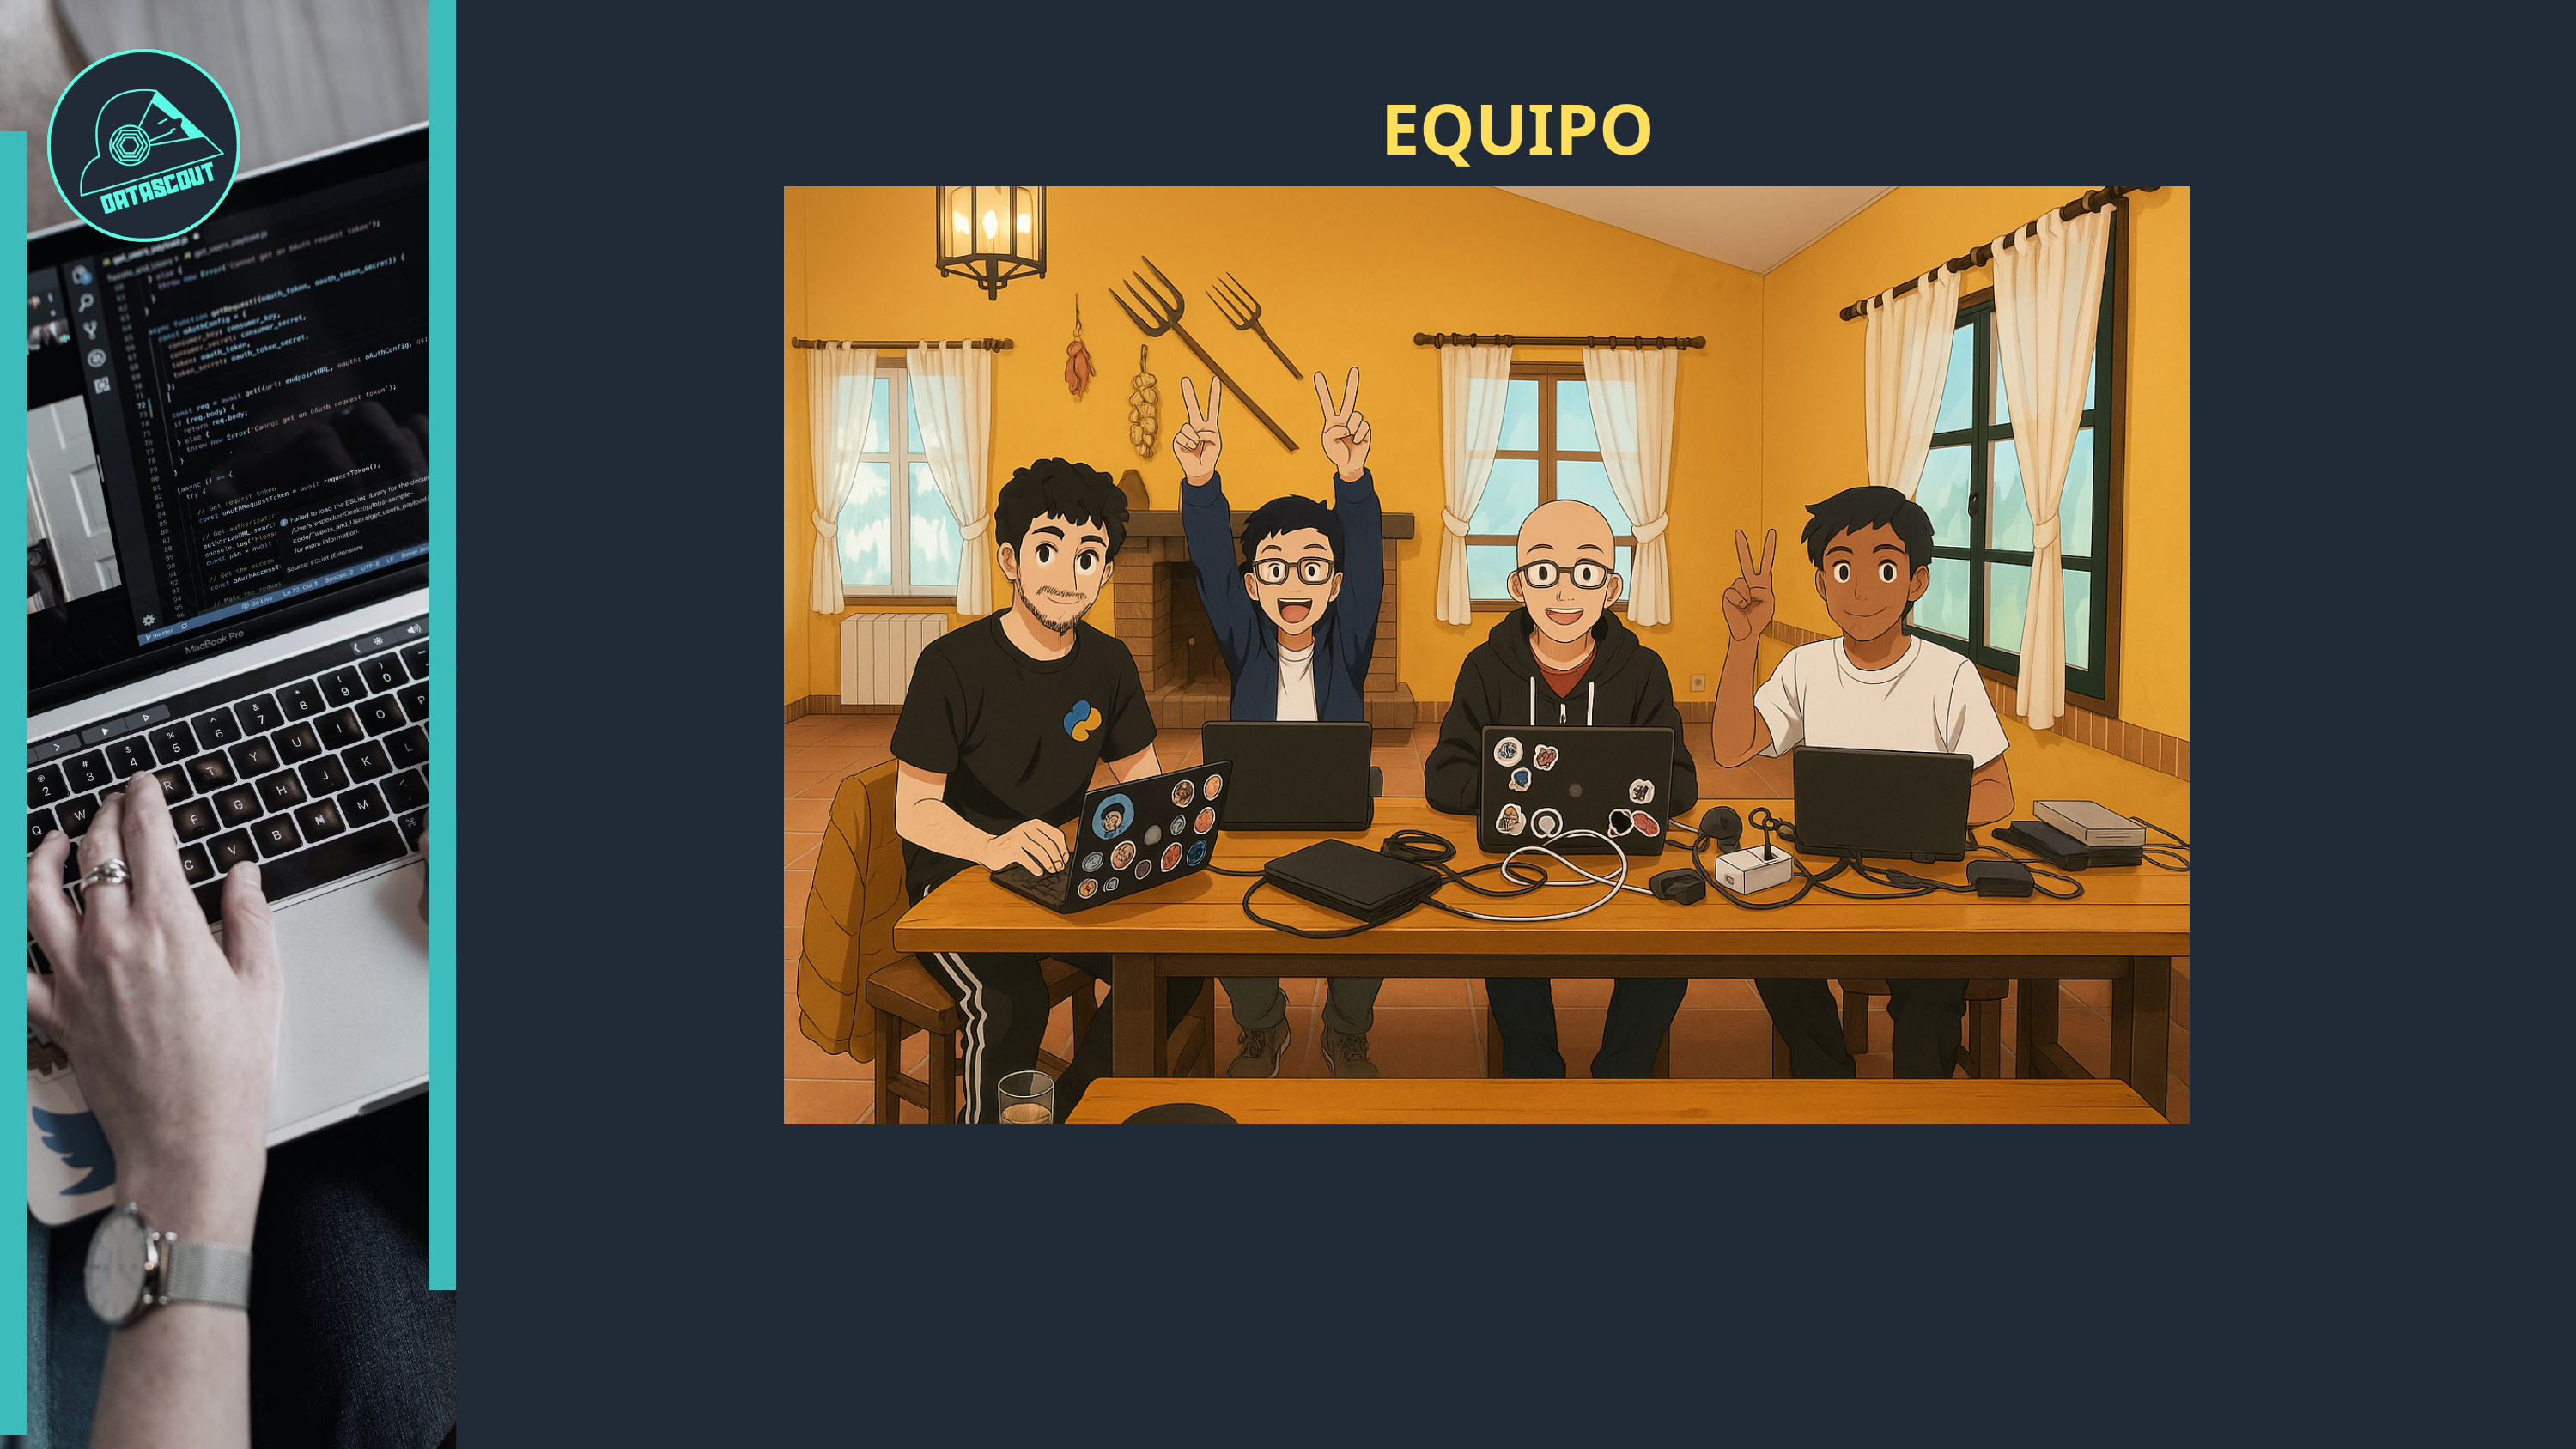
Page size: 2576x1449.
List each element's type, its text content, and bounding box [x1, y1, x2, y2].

text_box [27, 639, 429, 783]
text_box EQUIPO [456, 52, 2576, 169]
text_box [0, 784, 457, 1449]
picture [784, 186, 2190, 1124]
text_box [0, 0, 429, 638]
text_box [39, 40, 251, 249]
